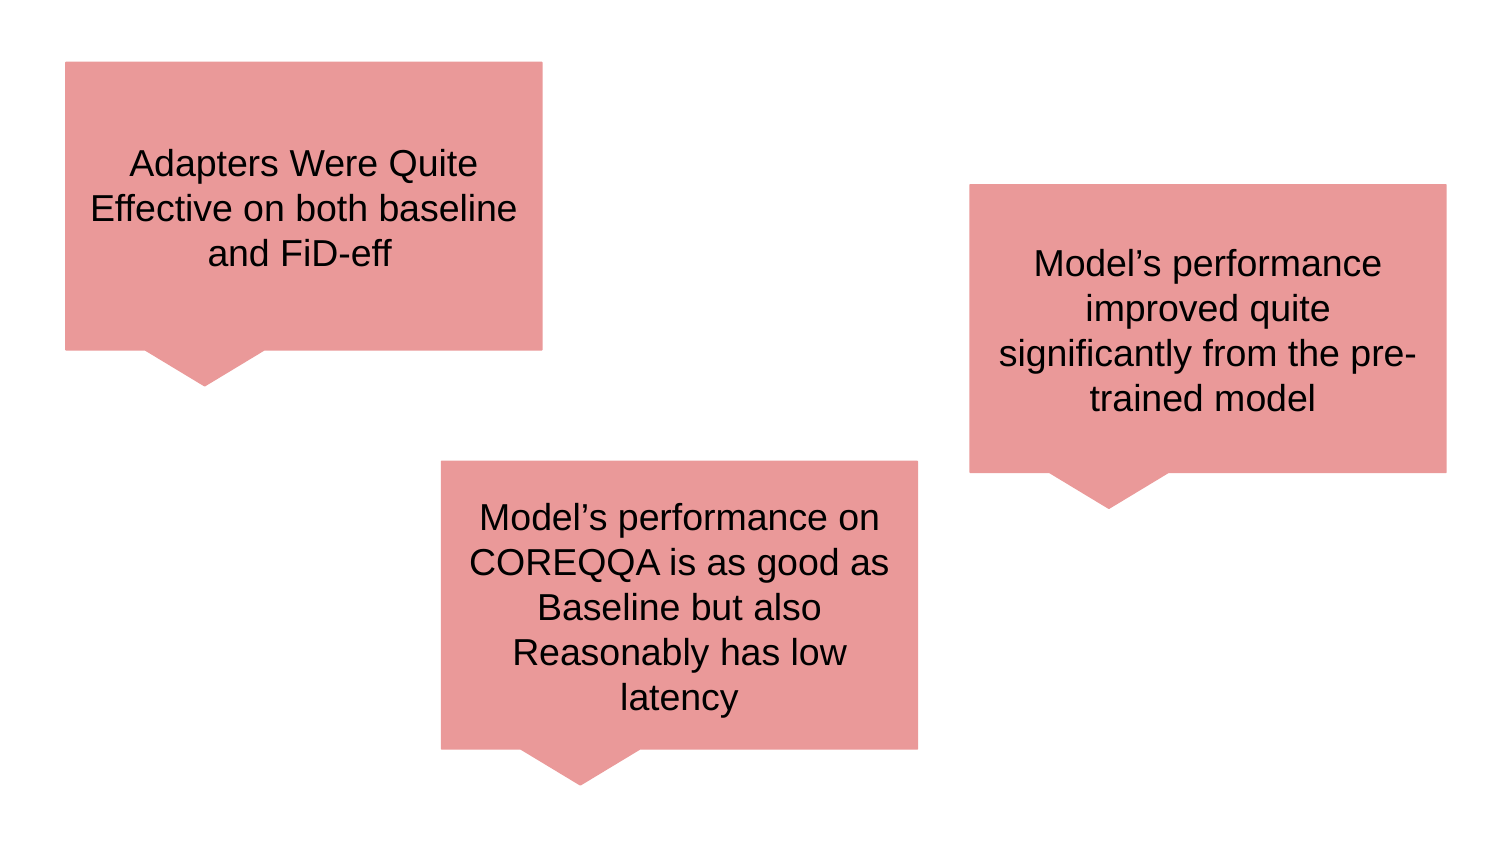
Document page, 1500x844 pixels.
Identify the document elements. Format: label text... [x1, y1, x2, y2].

text_box Model’s performance on COREQQA is as good as Baseline but also Reasonably has low latency [441, 461, 918, 785]
text_box Adapters Were Quite Effective on both baseline and FiD-eff [65, 62, 542, 386]
text_box Model’s performance improved quite significantly from the pre-trained model [970, 184, 1446, 509]
